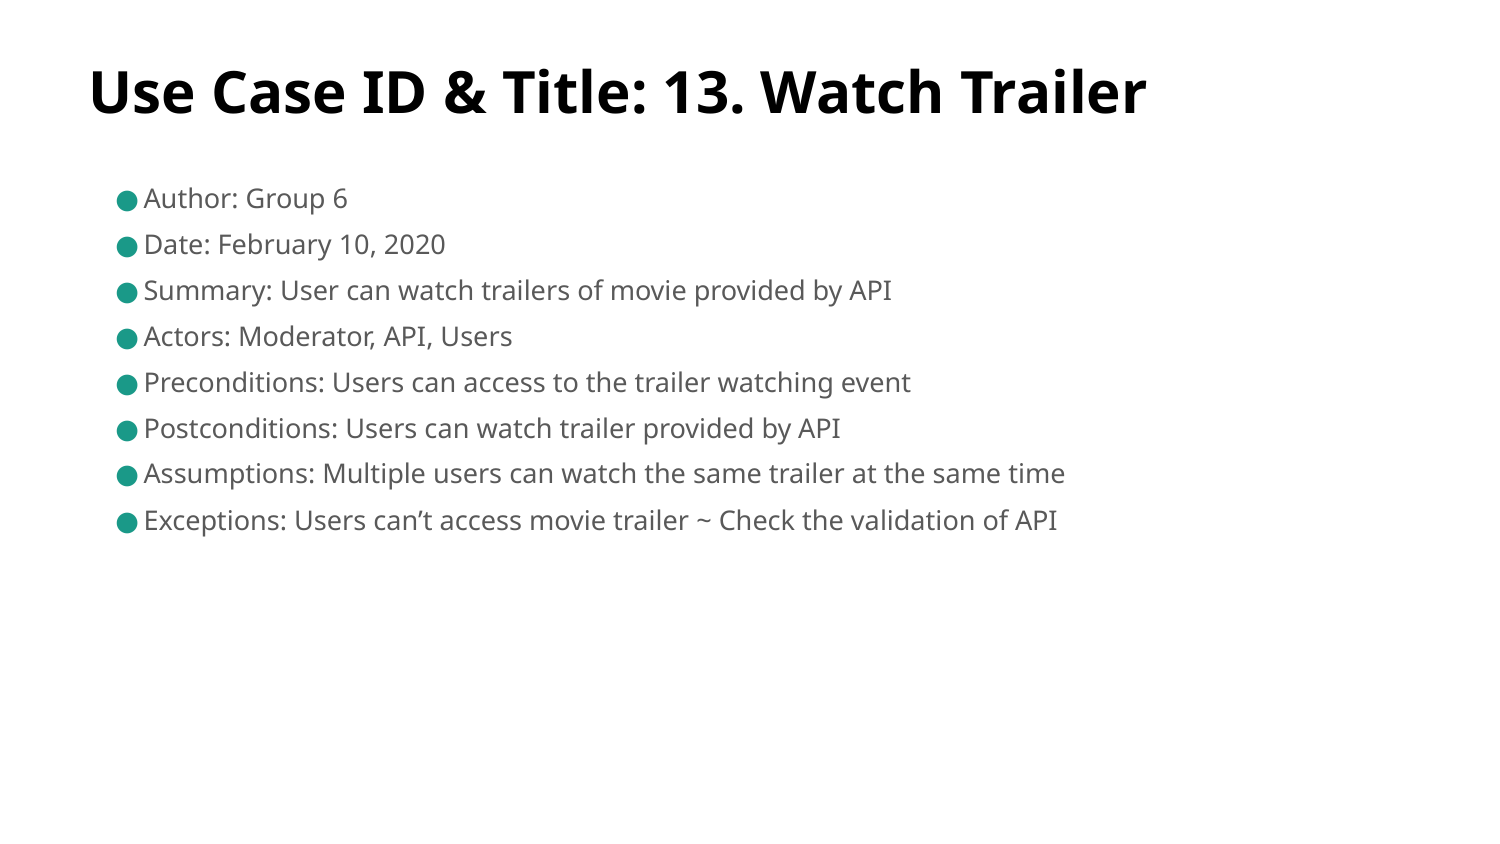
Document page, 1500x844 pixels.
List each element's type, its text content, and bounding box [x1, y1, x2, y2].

title Use Case ID & Title: 13. Watch Trailer [77, 33, 1450, 156]
list Author: Group 6 Date: February 10, 2020 Summary: User can watch trailers of movie provided by API Actors: Moderator, API, Users Preconditions: Users can access to the trailer watching event Postconditions: Users can watch trailer provided by API Assumptions: Multiple users can watch the same trailer at the same time Exceptions: Users can’t access movie trailer ~ Check the validation of API [103, 179, 1397, 810]
